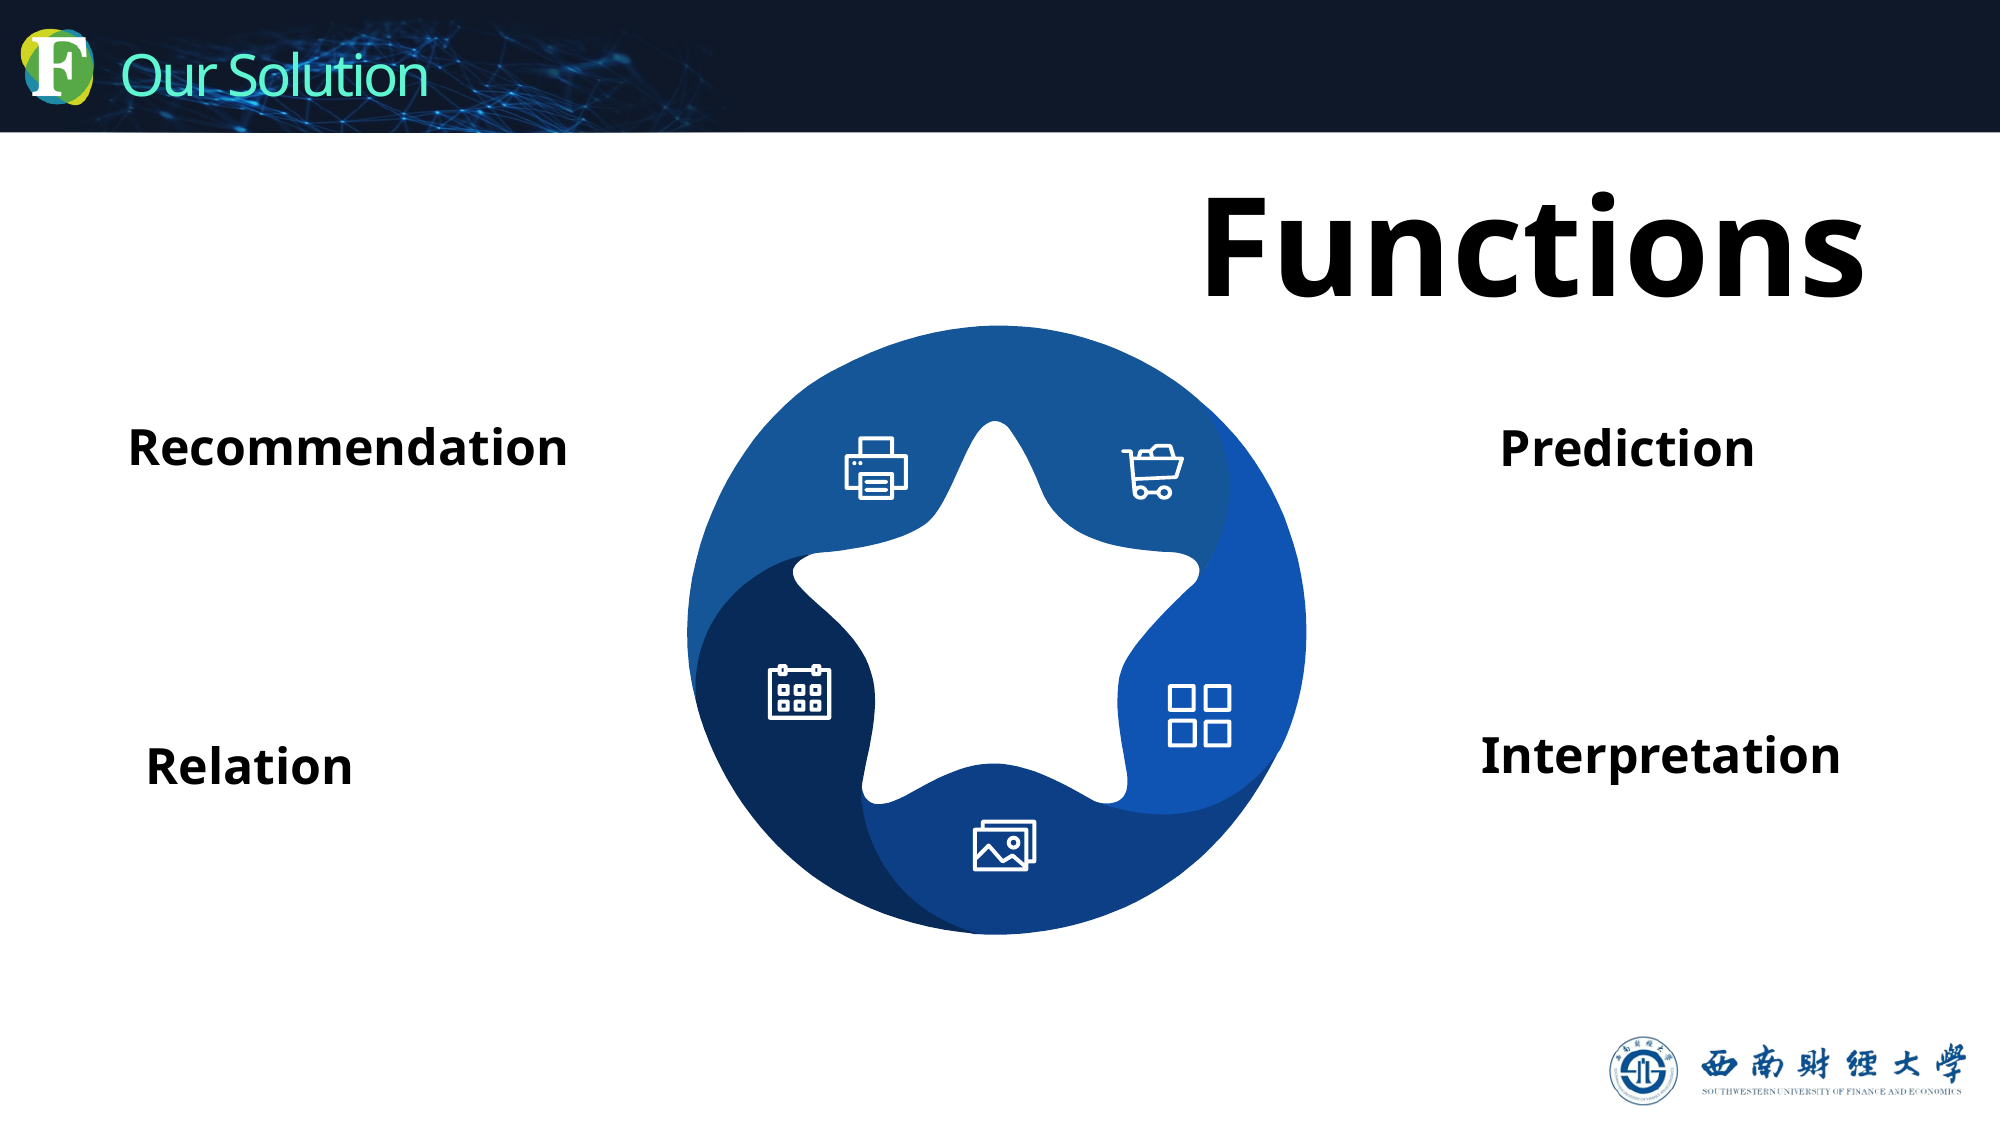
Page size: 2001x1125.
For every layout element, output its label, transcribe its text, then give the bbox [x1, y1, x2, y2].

text_box Interpretation [1466, 715, 1858, 851]
picture [8, 15, 740, 133]
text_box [687, 325, 1307, 935]
text_box Relation [130, 727, 370, 862]
text_box Functions [1120, 151, 1884, 332]
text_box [844, 436, 908, 500]
text_box Prediction [1485, 409, 1771, 484]
text_box Recommendation [112, 408, 585, 483]
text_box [767, 664, 832, 720]
picture [1599, 954, 1976, 1125]
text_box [1167, 684, 1232, 748]
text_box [972, 819, 1037, 872]
